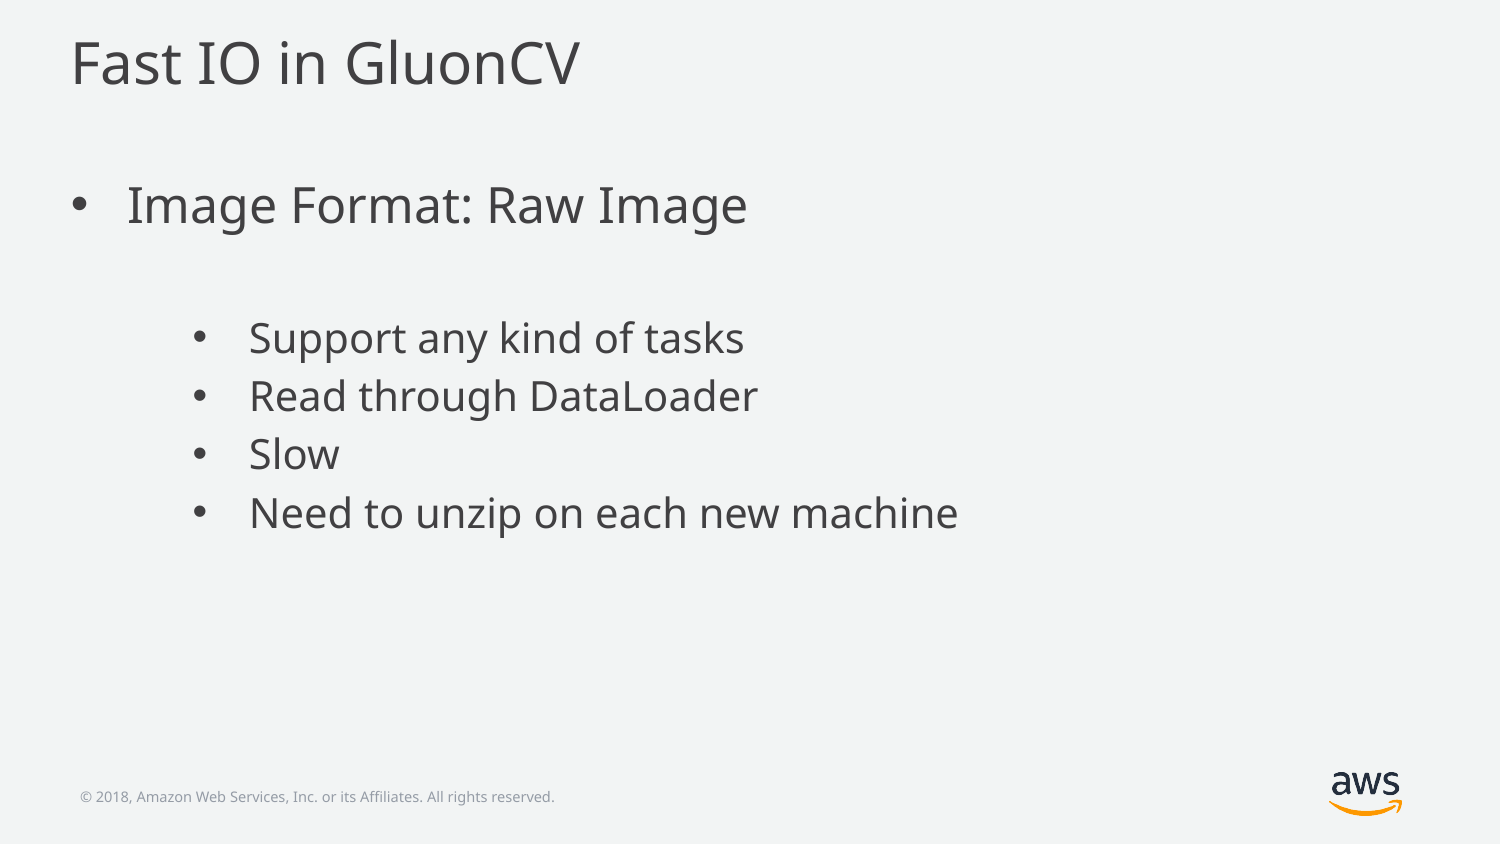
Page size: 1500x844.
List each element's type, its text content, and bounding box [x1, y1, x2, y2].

picture [1329, 772, 1402, 816]
list Image Format: Raw Image Support any kind of tasks Read through DataLoader Slow Need to unzip on each new machine [55, 165, 1402, 749]
title Fast IO in GluonCV [55, 18, 1402, 109]
